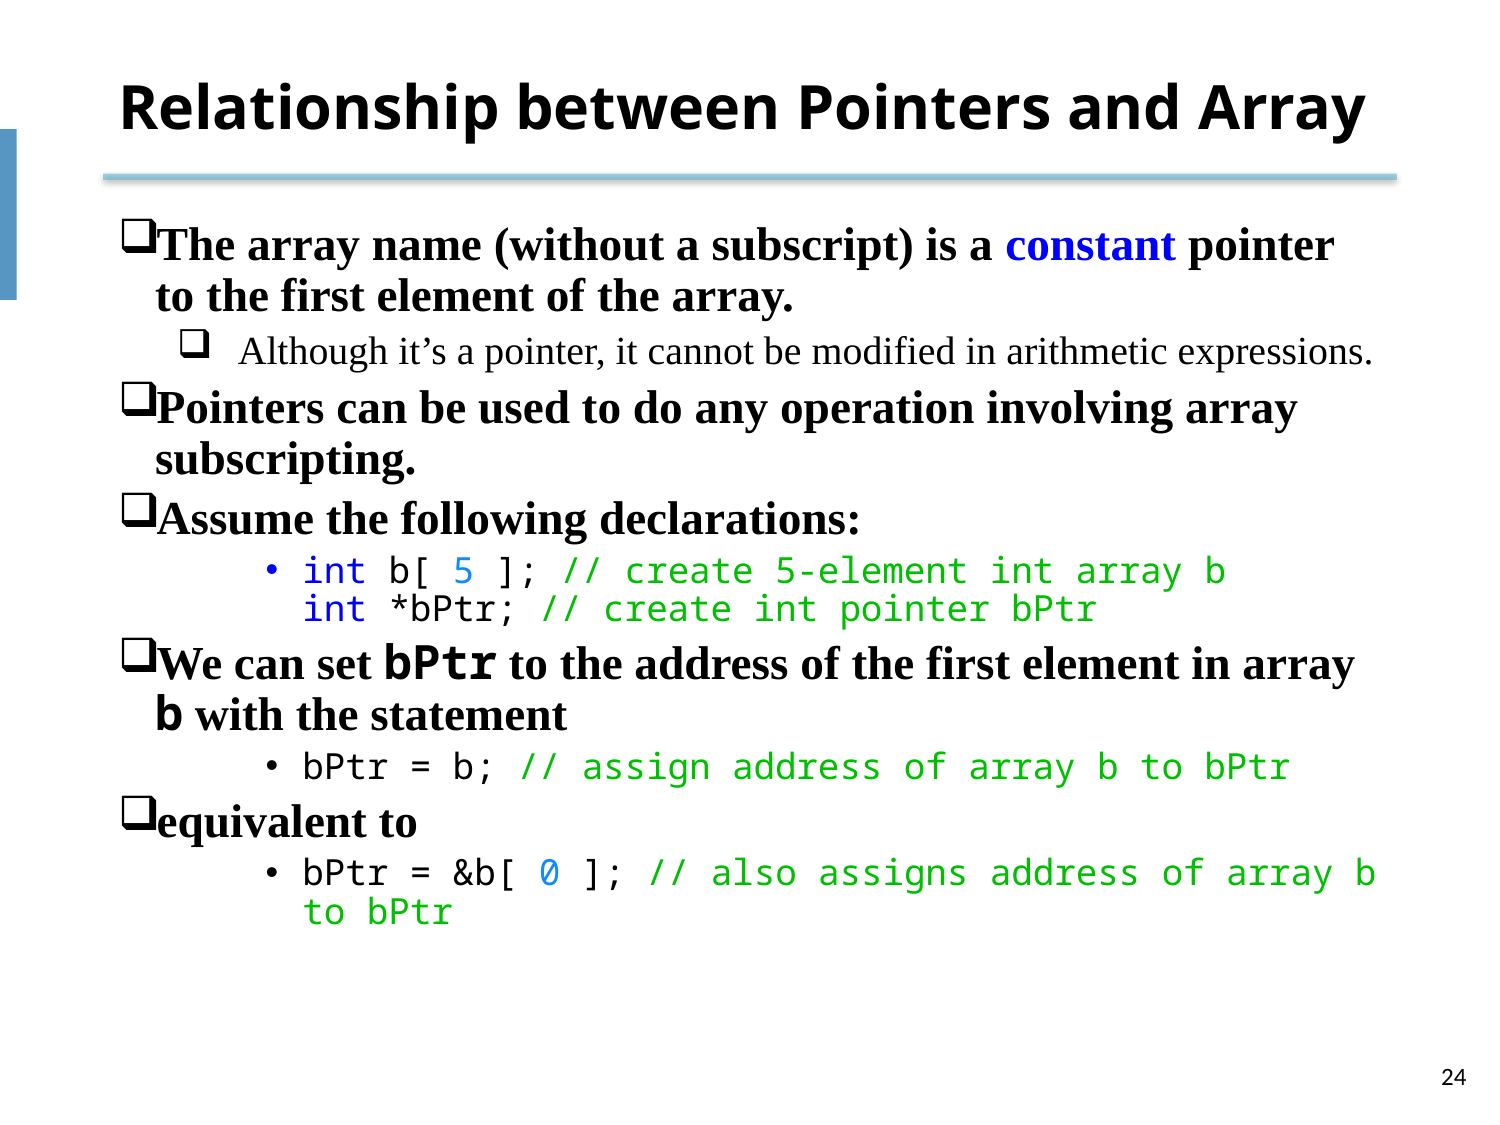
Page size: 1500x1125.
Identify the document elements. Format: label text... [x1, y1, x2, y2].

slide_number 24 [1131, 1045, 1482, 1106]
title Relationship between Pointers and Array [103, 25, 1397, 185]
list The array name (without a subscript) is a constant pointer to the first element of the array. Although it’s a pointer, it cannot be modified in arithmetic expressions. Pointers can be used to do any operation involving array subscripting. Assume the following declarations: int b[ 5 ]; // create 5-element int array b int *bPtr; // create int pointer bPtr We can set bPtr to the address of the first element in array b with the statement bPtr = b; // assign address of array b to bPtr equivalent to bPtr = &b[ 0 ]; // also assigns address of array b to bPtr [103, 212, 1397, 977]
